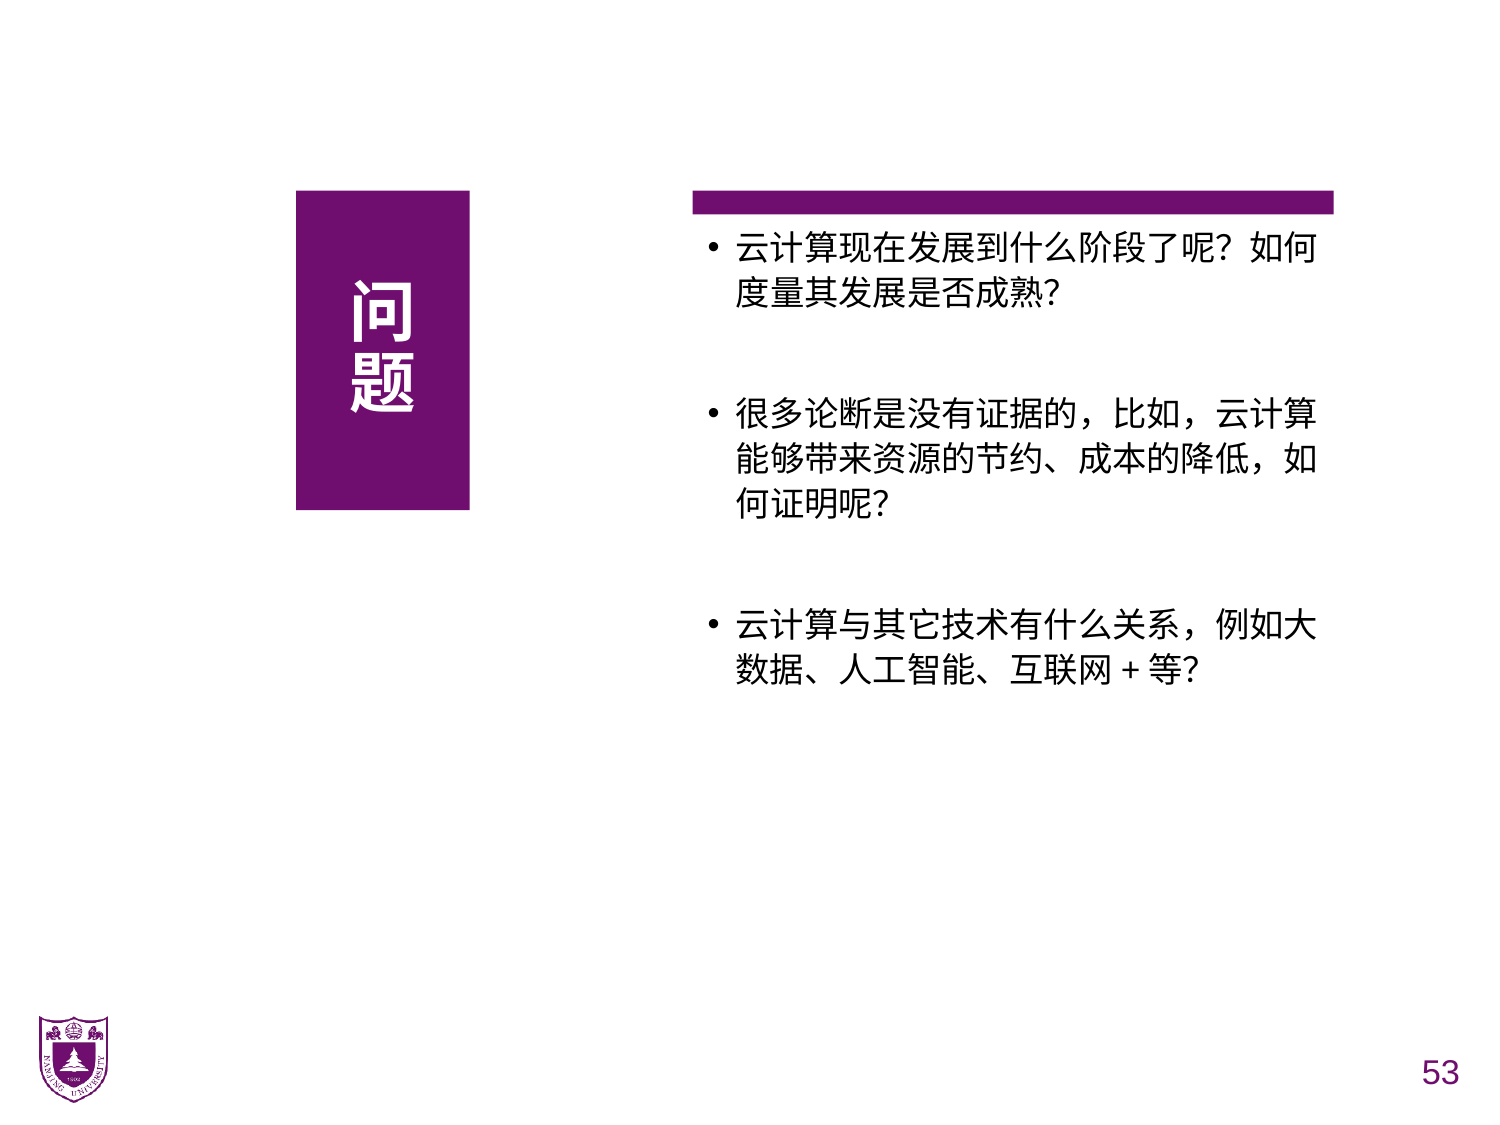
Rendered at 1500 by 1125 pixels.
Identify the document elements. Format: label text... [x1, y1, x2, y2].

slide_number 53 [1370, 1047, 1475, 1095]
picture [39, 1016, 108, 1103]
title 问 题 [296, 190, 470, 511]
list 云计算现在发展到什么阶段了呢？如何度量其发展是否成熟？ 很多论断是没有证据的，比如，云计算能够带来资源的节约、成本的降低，如何证明呢？ 云计算与其它技术有什么关系，例如大数据、人工智能、互联网+等？ [692, 215, 1334, 814]
text_box [692, 190, 1334, 215]
